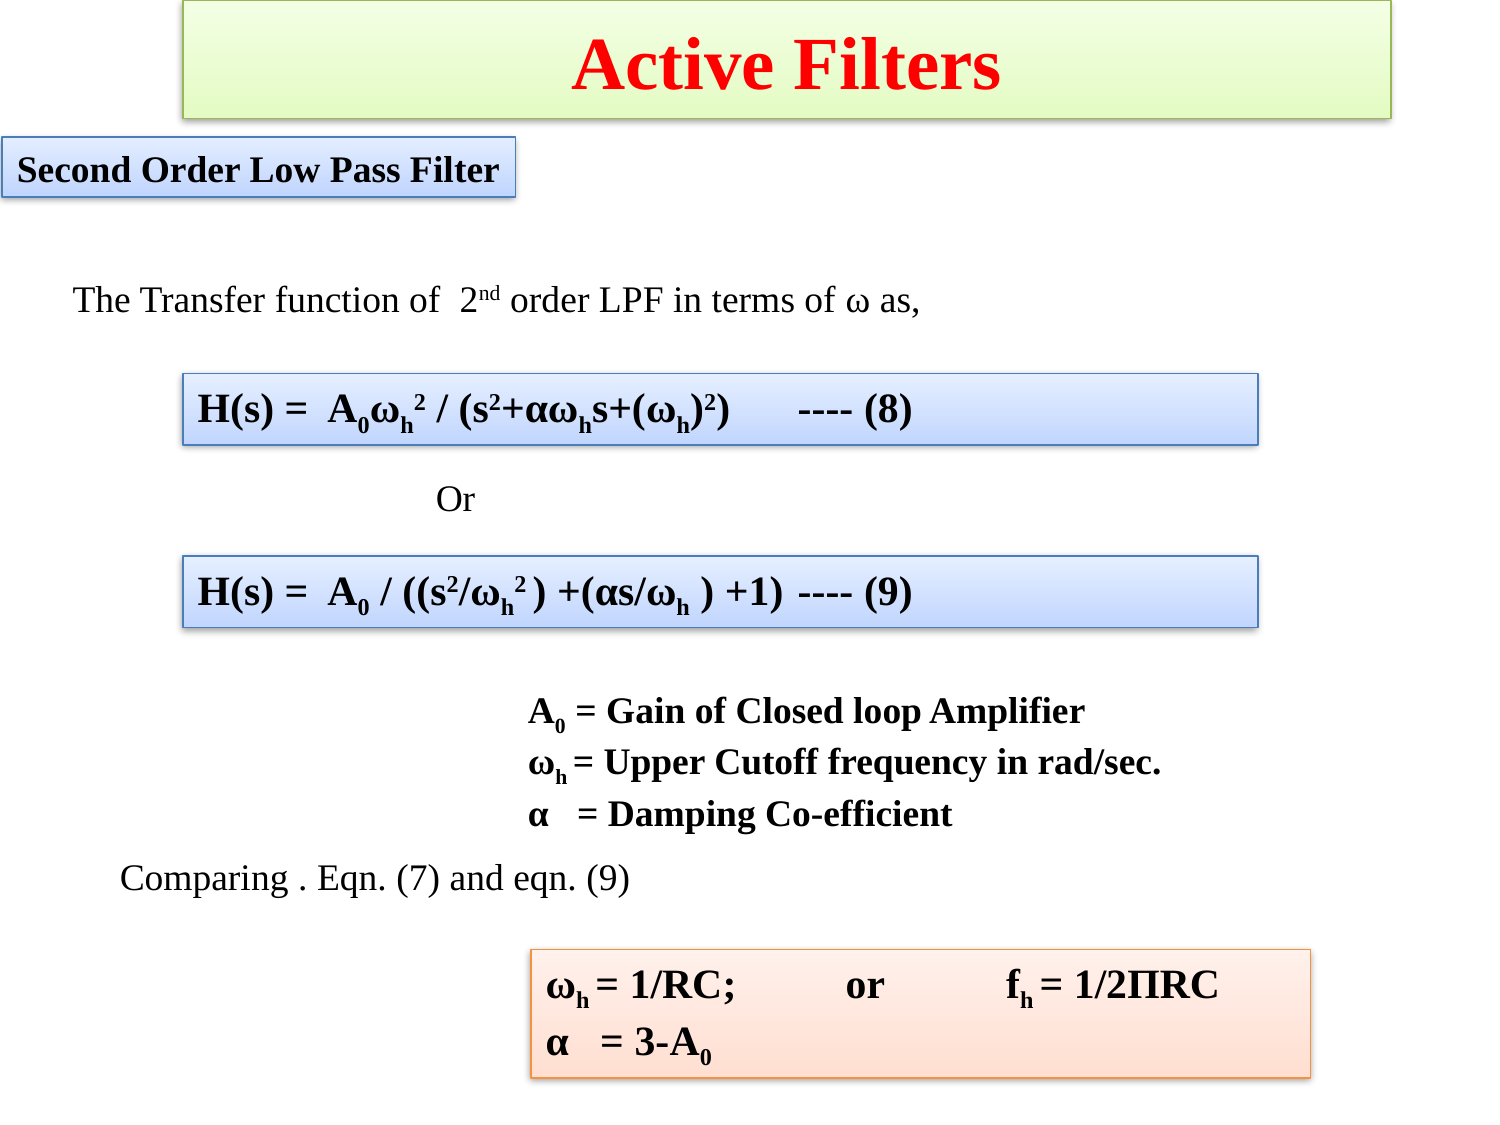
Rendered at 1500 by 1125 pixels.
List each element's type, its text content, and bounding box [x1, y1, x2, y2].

text_box Or [421, 466, 491, 527]
text_box H(s) = A0ωh2 / (s2+αωhs+(ωh)2) ---- (8) [182, 373, 1259, 446]
text_box The Transfer function of 2nd order LPF in terms of ω as, [57, 267, 936, 327]
text_box Second Order Low Pass Filter [1, 136, 516, 198]
text_box H(s) = A0 / ((s2/ωh2 ) +(αs/ωh ) +1) ---- (9) [182, 555, 1259, 628]
text_box ωh = 1/RC; or fh = 1/2ΠRC α = 3-A0 [530, 949, 1311, 1079]
text_box Comparing . Eqn. (7) and eqn. (9) [105, 845, 646, 906]
title Active Filters [182, 0, 1392, 119]
text_box A0 = Gain of Closed loop Amplifier ωh = Upper Cutoff frequency in rad/sec. α = Damping Co-efficient [513, 679, 1178, 842]
